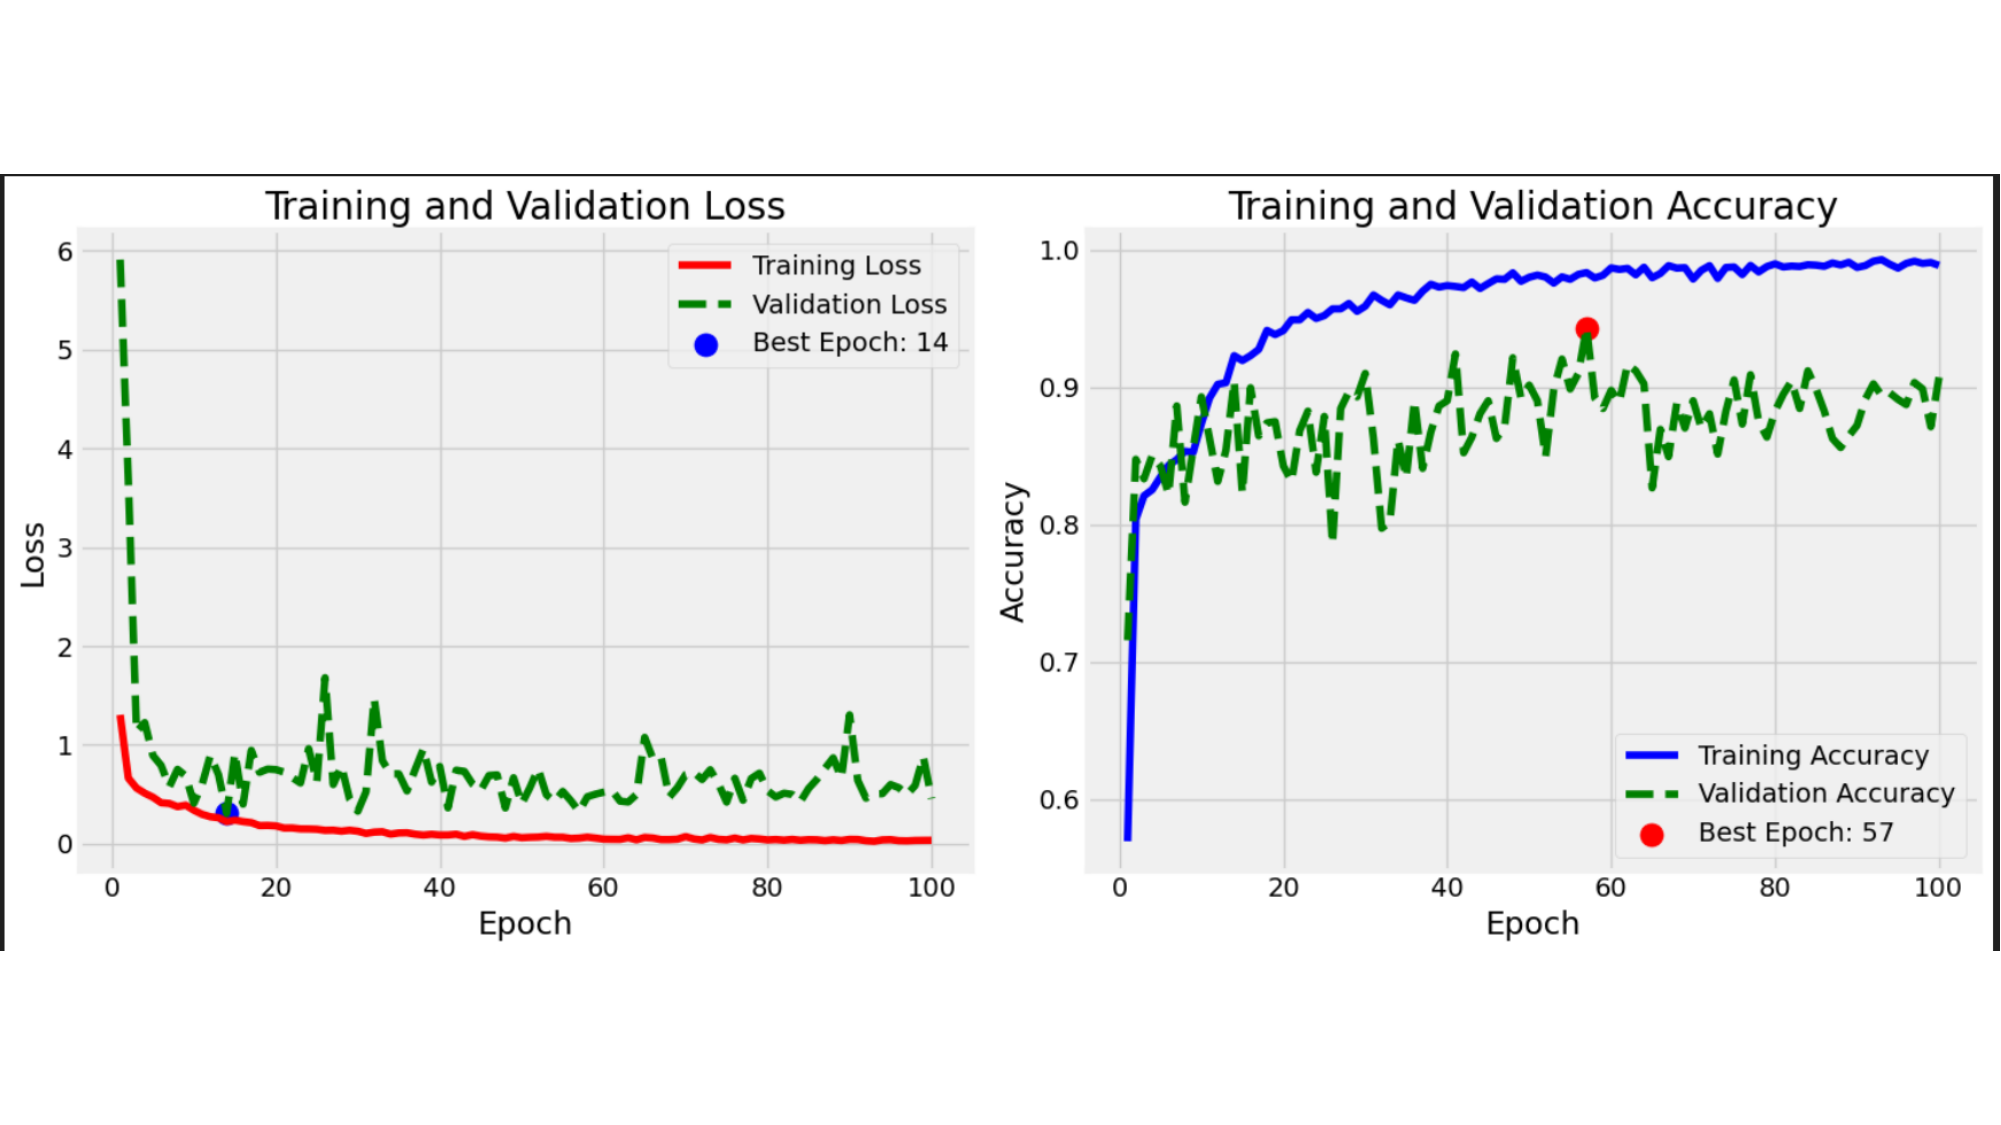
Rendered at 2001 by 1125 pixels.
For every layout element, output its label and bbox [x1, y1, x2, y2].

picture [0, 173, 2000, 952]
